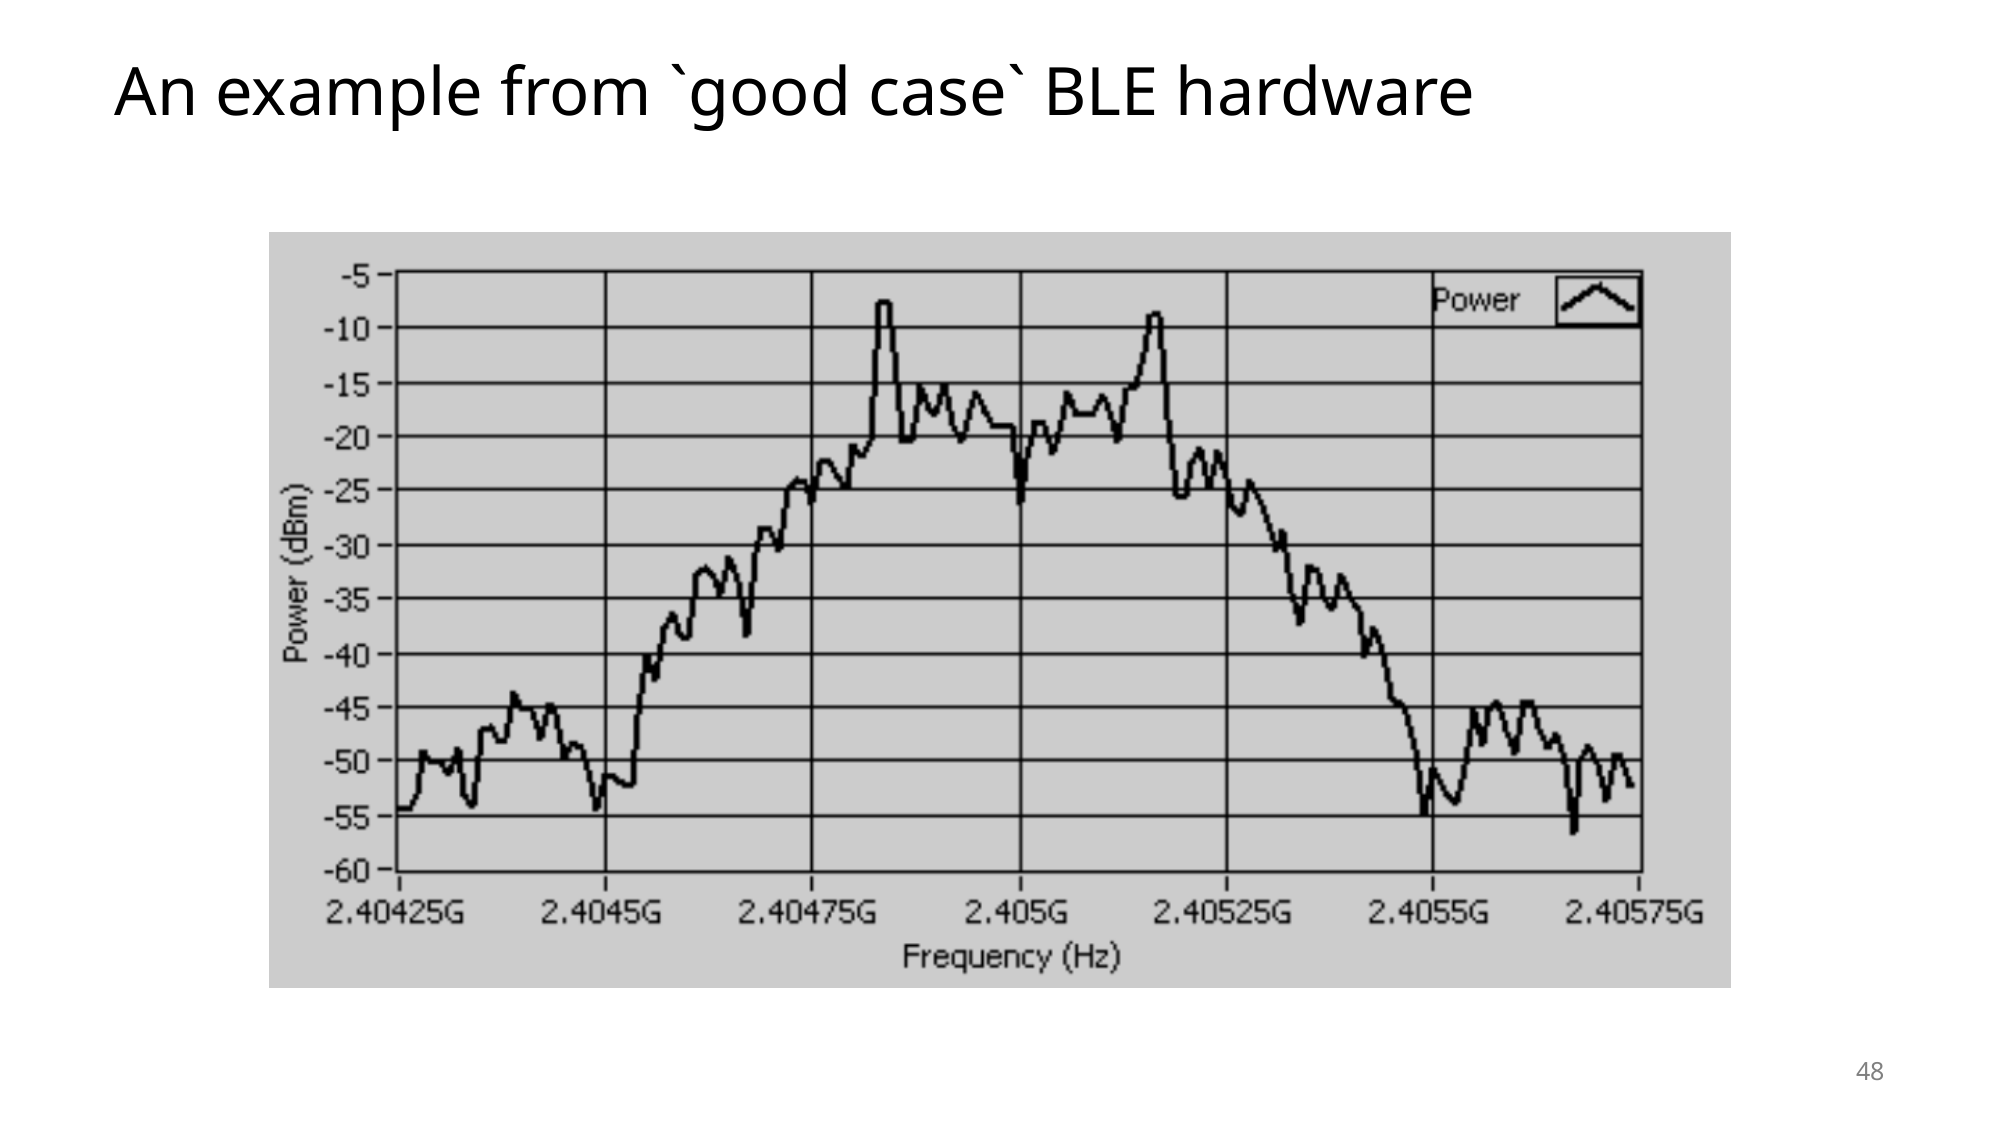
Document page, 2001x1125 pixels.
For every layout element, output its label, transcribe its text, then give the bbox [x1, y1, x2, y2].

picture [269, 232, 1731, 989]
title An example from `good case` BLE hardware [99, 37, 1900, 150]
slide_number 48 [1749, 1042, 1900, 1103]
